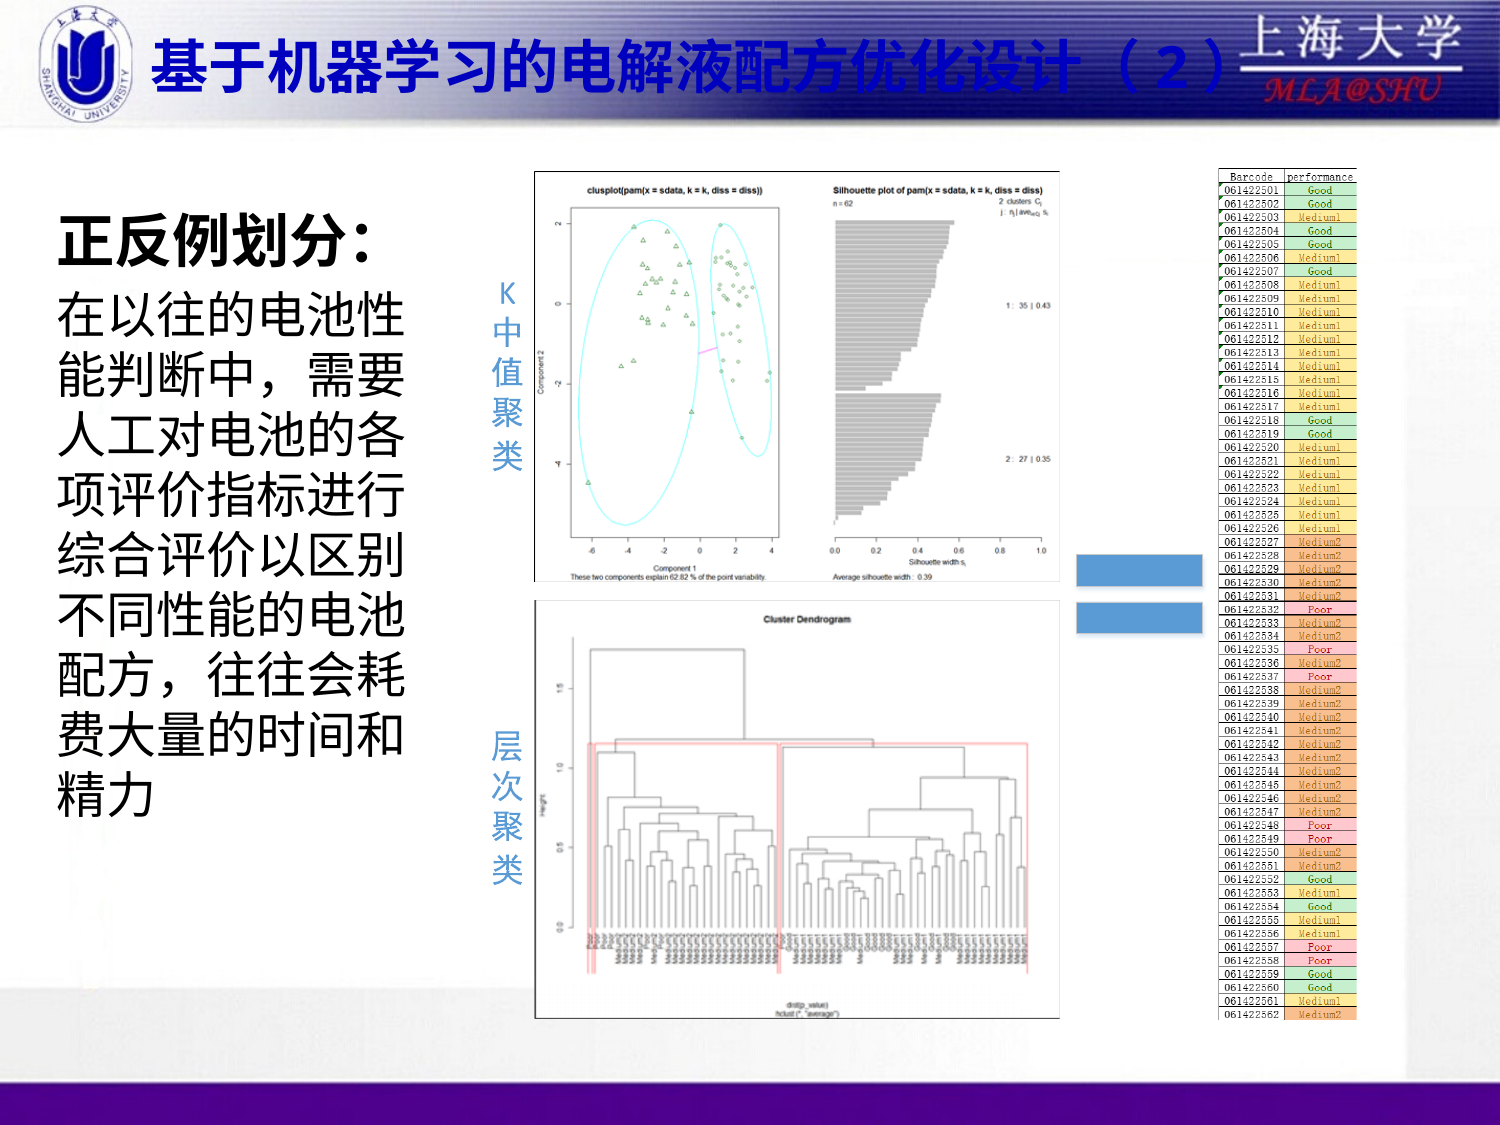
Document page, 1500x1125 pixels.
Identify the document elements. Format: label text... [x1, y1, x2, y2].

picture [0, 1, 1500, 1125]
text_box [477, 165, 1459, 1023]
list 正反例划分： 在以往的电池性能判断中，需要人工对电池的各项评价指标进行综合评价以区别不同性能的电池配方，往往会耗费大量的时间和精力 [41, 196, 443, 1012]
title 基于机器学习的电解液配方优化设计（2） [135, 1, 1486, 131]
